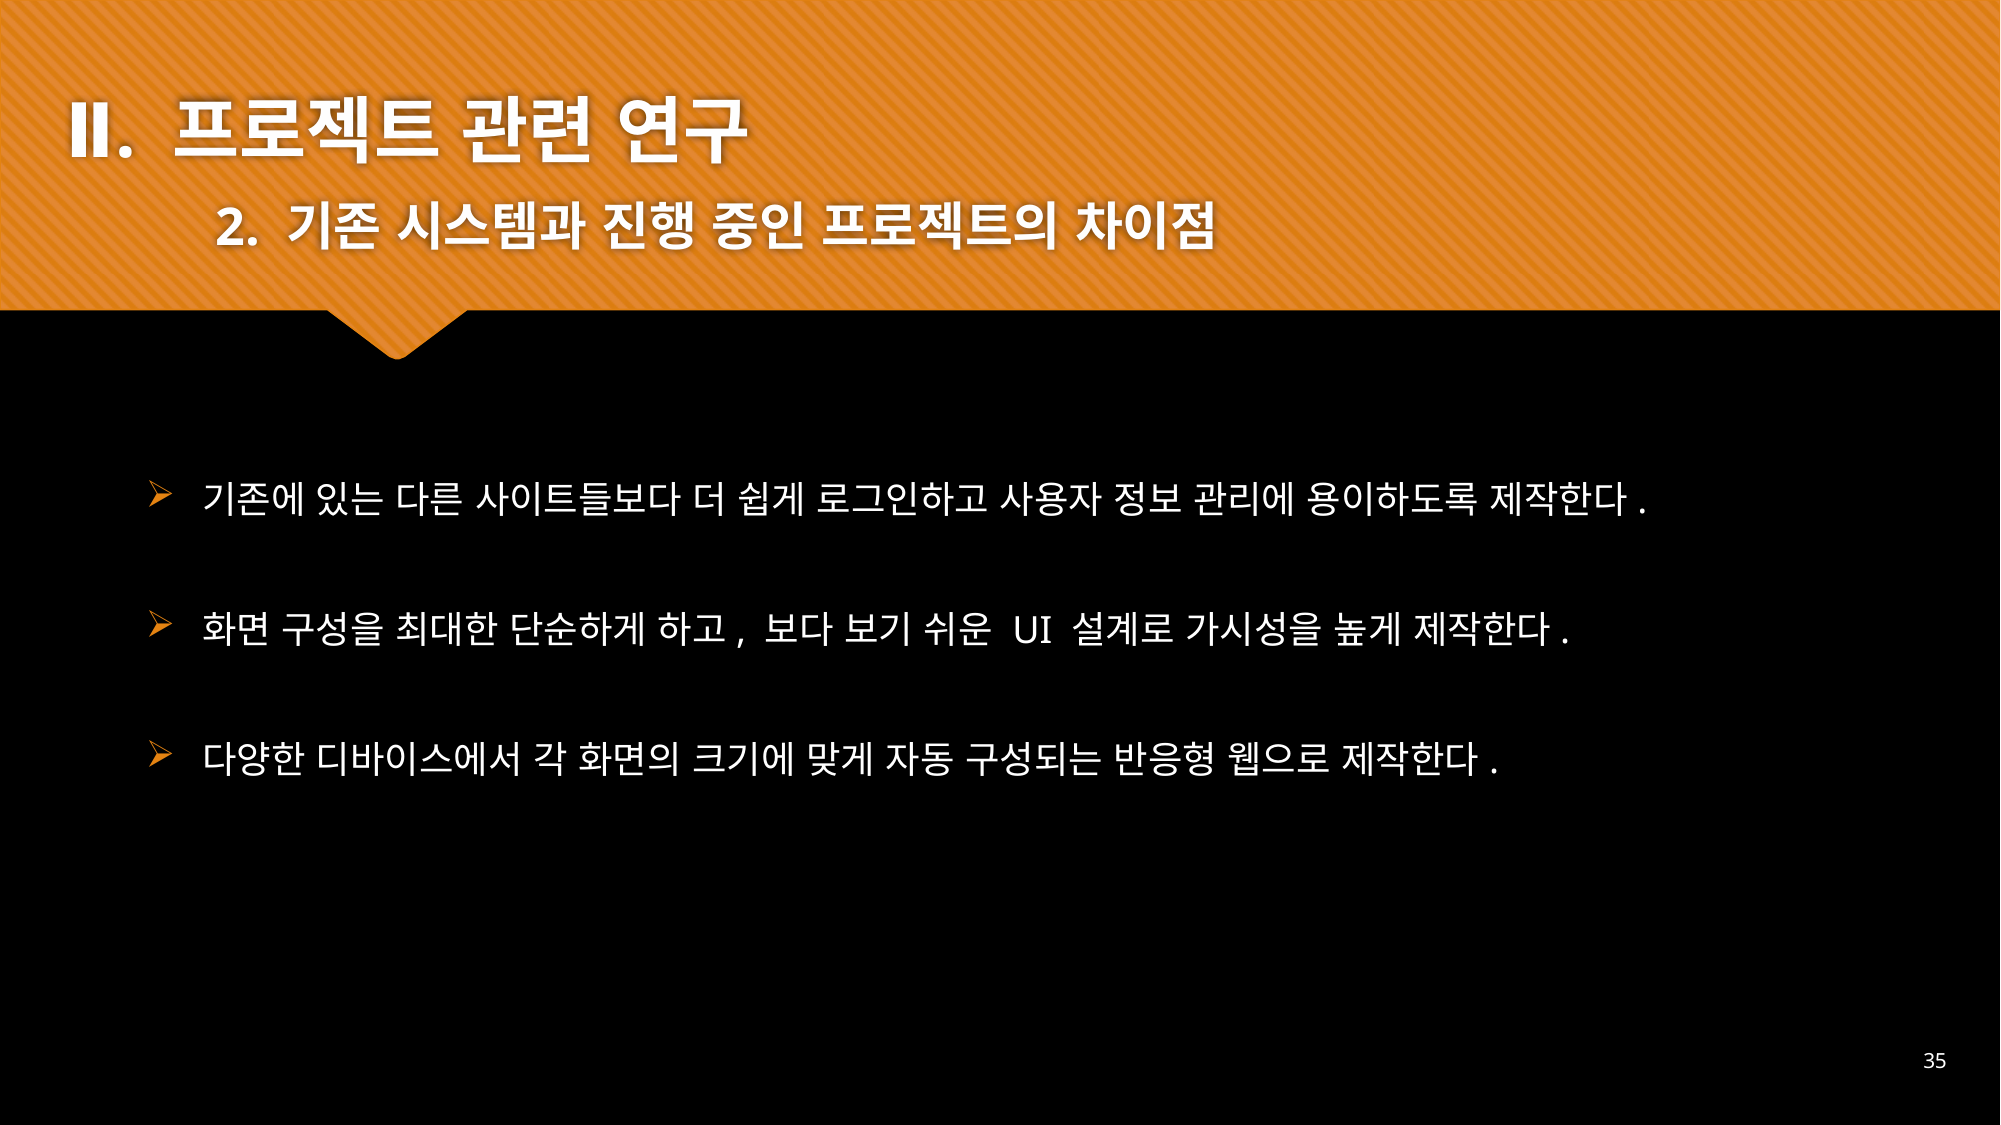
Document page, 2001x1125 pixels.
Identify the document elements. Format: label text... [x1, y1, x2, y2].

list 기존에 있는 다른 사이트들보다 더 쉽게 로그인하고 사용자 정보 관리에 용이하도록 제작한다. 화면 구성을 최대한 단순하게 하고, 보다 보기 쉬운 UI 설계로 가시성을 높게 제작한다. 다양한 디바이스에서 각 화면의 크기에 맞게 자동 구성되는 반응형 웹으로 제작한다. [130, 330, 1965, 927]
text_box 35 [1908, 1040, 2000, 1081]
text_box Ⅱ. 프로젝트 관련 연구 2. 기존 시스템과 진행 중인 프로젝트의 차이점 [50, 208, 1785, 368]
